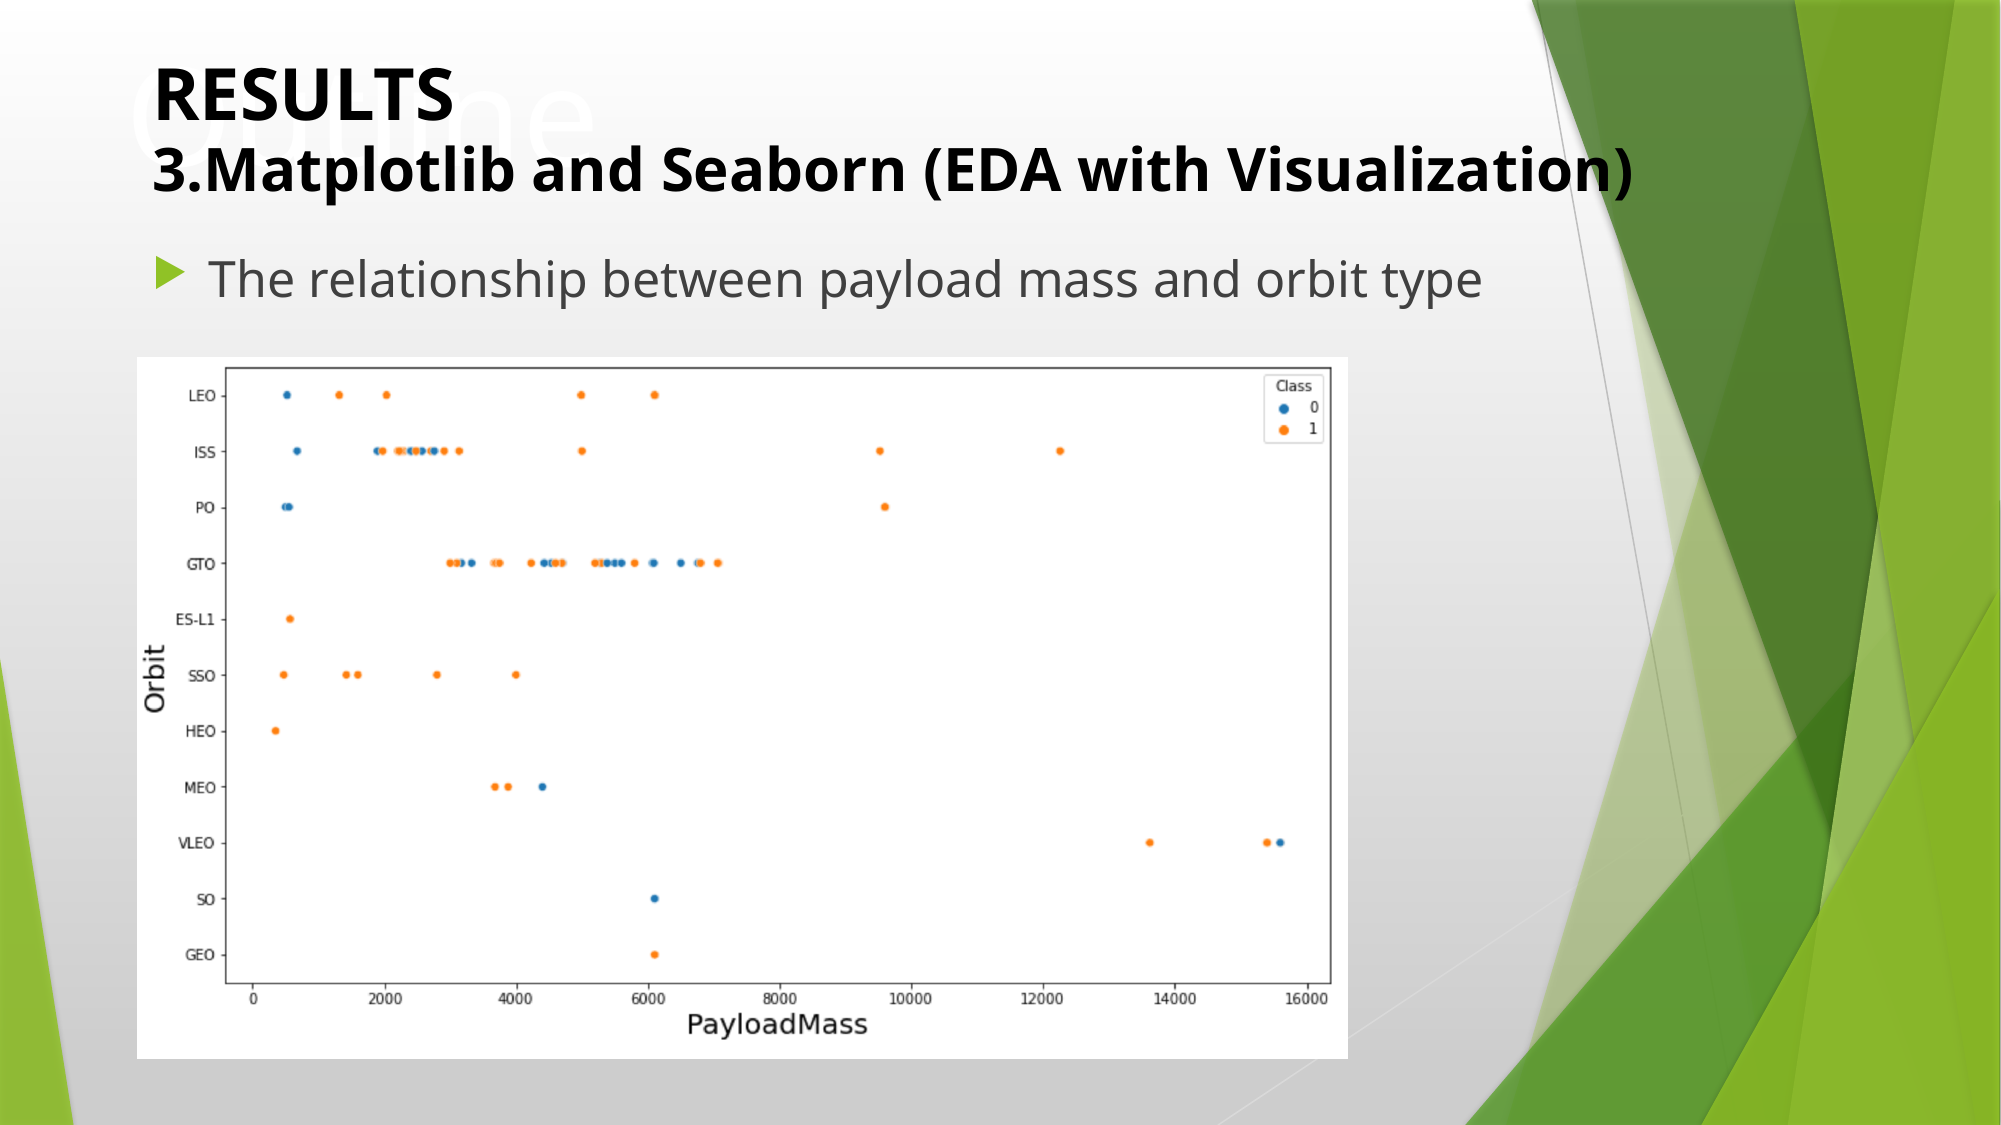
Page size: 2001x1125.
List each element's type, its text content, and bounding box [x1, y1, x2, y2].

list The relationship between payload mass and orbit type [137, 240, 1863, 1032]
title Outline [109, 21, 1705, 268]
picture [136, 357, 1349, 1060]
text_box RESULTS 3.Matplotlib and Seaborn (EDA with Visualization) [137, 49, 2000, 213]
